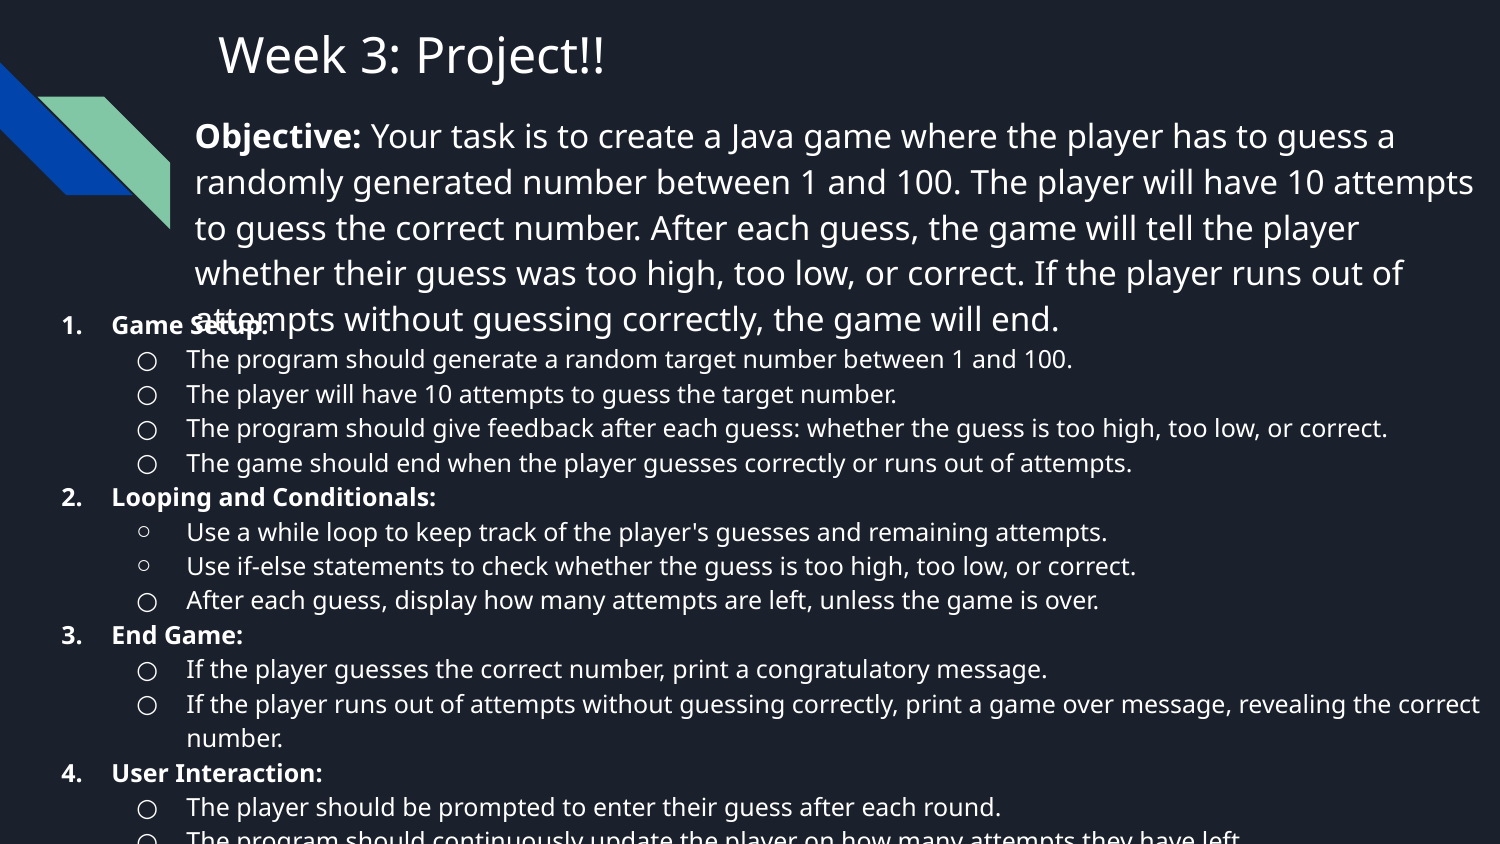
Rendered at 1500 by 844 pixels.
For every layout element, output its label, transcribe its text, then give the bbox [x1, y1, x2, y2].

list Game Setup: The program should generate a random target number between 1 and 100. The player will have 10 attempts to guess the target number. The program should give feedback after each guess: whether the guess is too high, too low, or correct. The game should end when the player guesses correctly or runs out of attempts. Looping and Conditionals: Use a while loop to keep track of the player's guesses and remaining attempts. Use if-else statements to check whether the guess is too high, too low, or correct. After each guess, display how many attempts are left, unless the game is over. End Game: If the player guesses the correct number, print a congratulatory message. If the player runs out of attempts without guessing correctly, print a game over message, revealing the correct number. User Interaction: The player should be prompted to enter their guess after each round. The program should continuously update the player on how many attempts they have left. [21, 289, 1500, 835]
list Objective: Your task is to create a Java game where the player has to guess a randomly generated number between 1 and 100. The player will have 10 attempts to guess the correct number. After each guess, the game will tell the player whether their guess was too high, too low, or correct. If the player runs out of attempts without guessing correctly, the game will end. [179, 94, 1500, 289]
title Week 3: Project!! [203, 8, 1359, 94]
